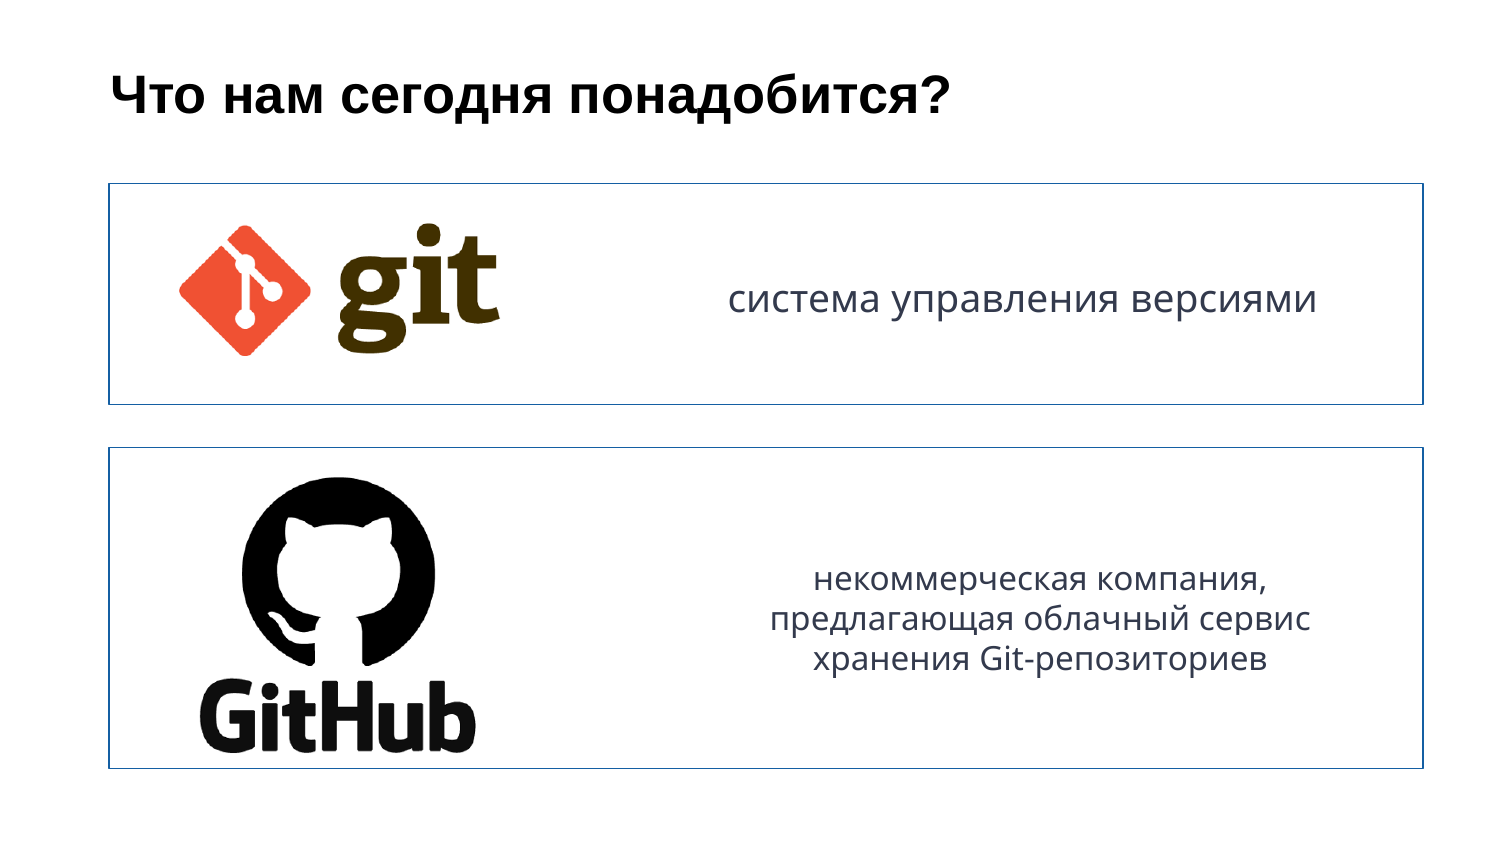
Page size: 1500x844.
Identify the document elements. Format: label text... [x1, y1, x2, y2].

picture [181, 460, 501, 758]
title некоммерческая компания, предлагающая облачный сервис хранения Git-репозиториев [711, 553, 1370, 693]
text_box [108, 447, 1423, 769]
text_box [108, 183, 1423, 405]
text_box Что нам сегодня понадобится? [95, 44, 1306, 140]
picture [166, 202, 516, 385]
title система управления версиями [698, 257, 1358, 335]
